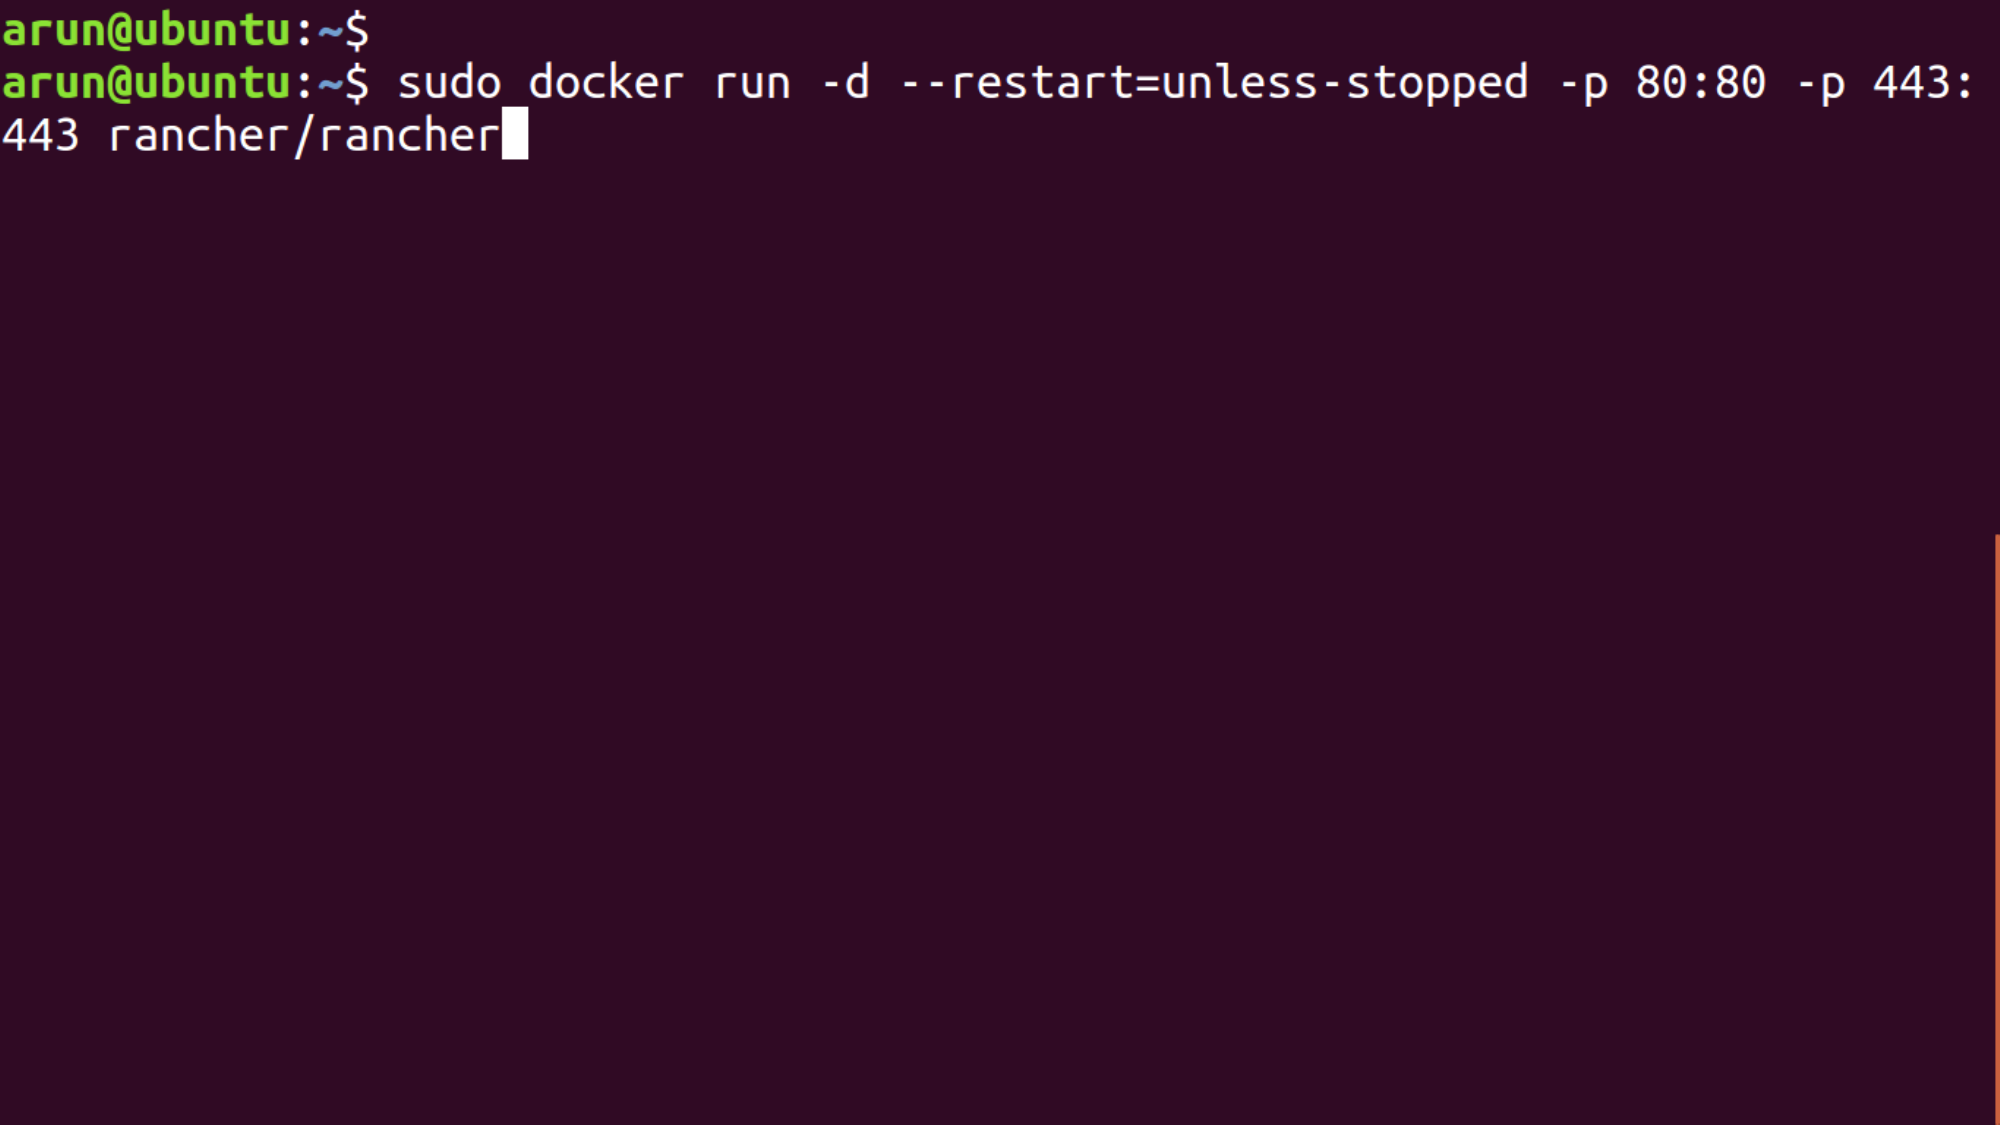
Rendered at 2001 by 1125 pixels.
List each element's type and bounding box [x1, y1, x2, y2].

list [0, 0, 2000, 1125]
